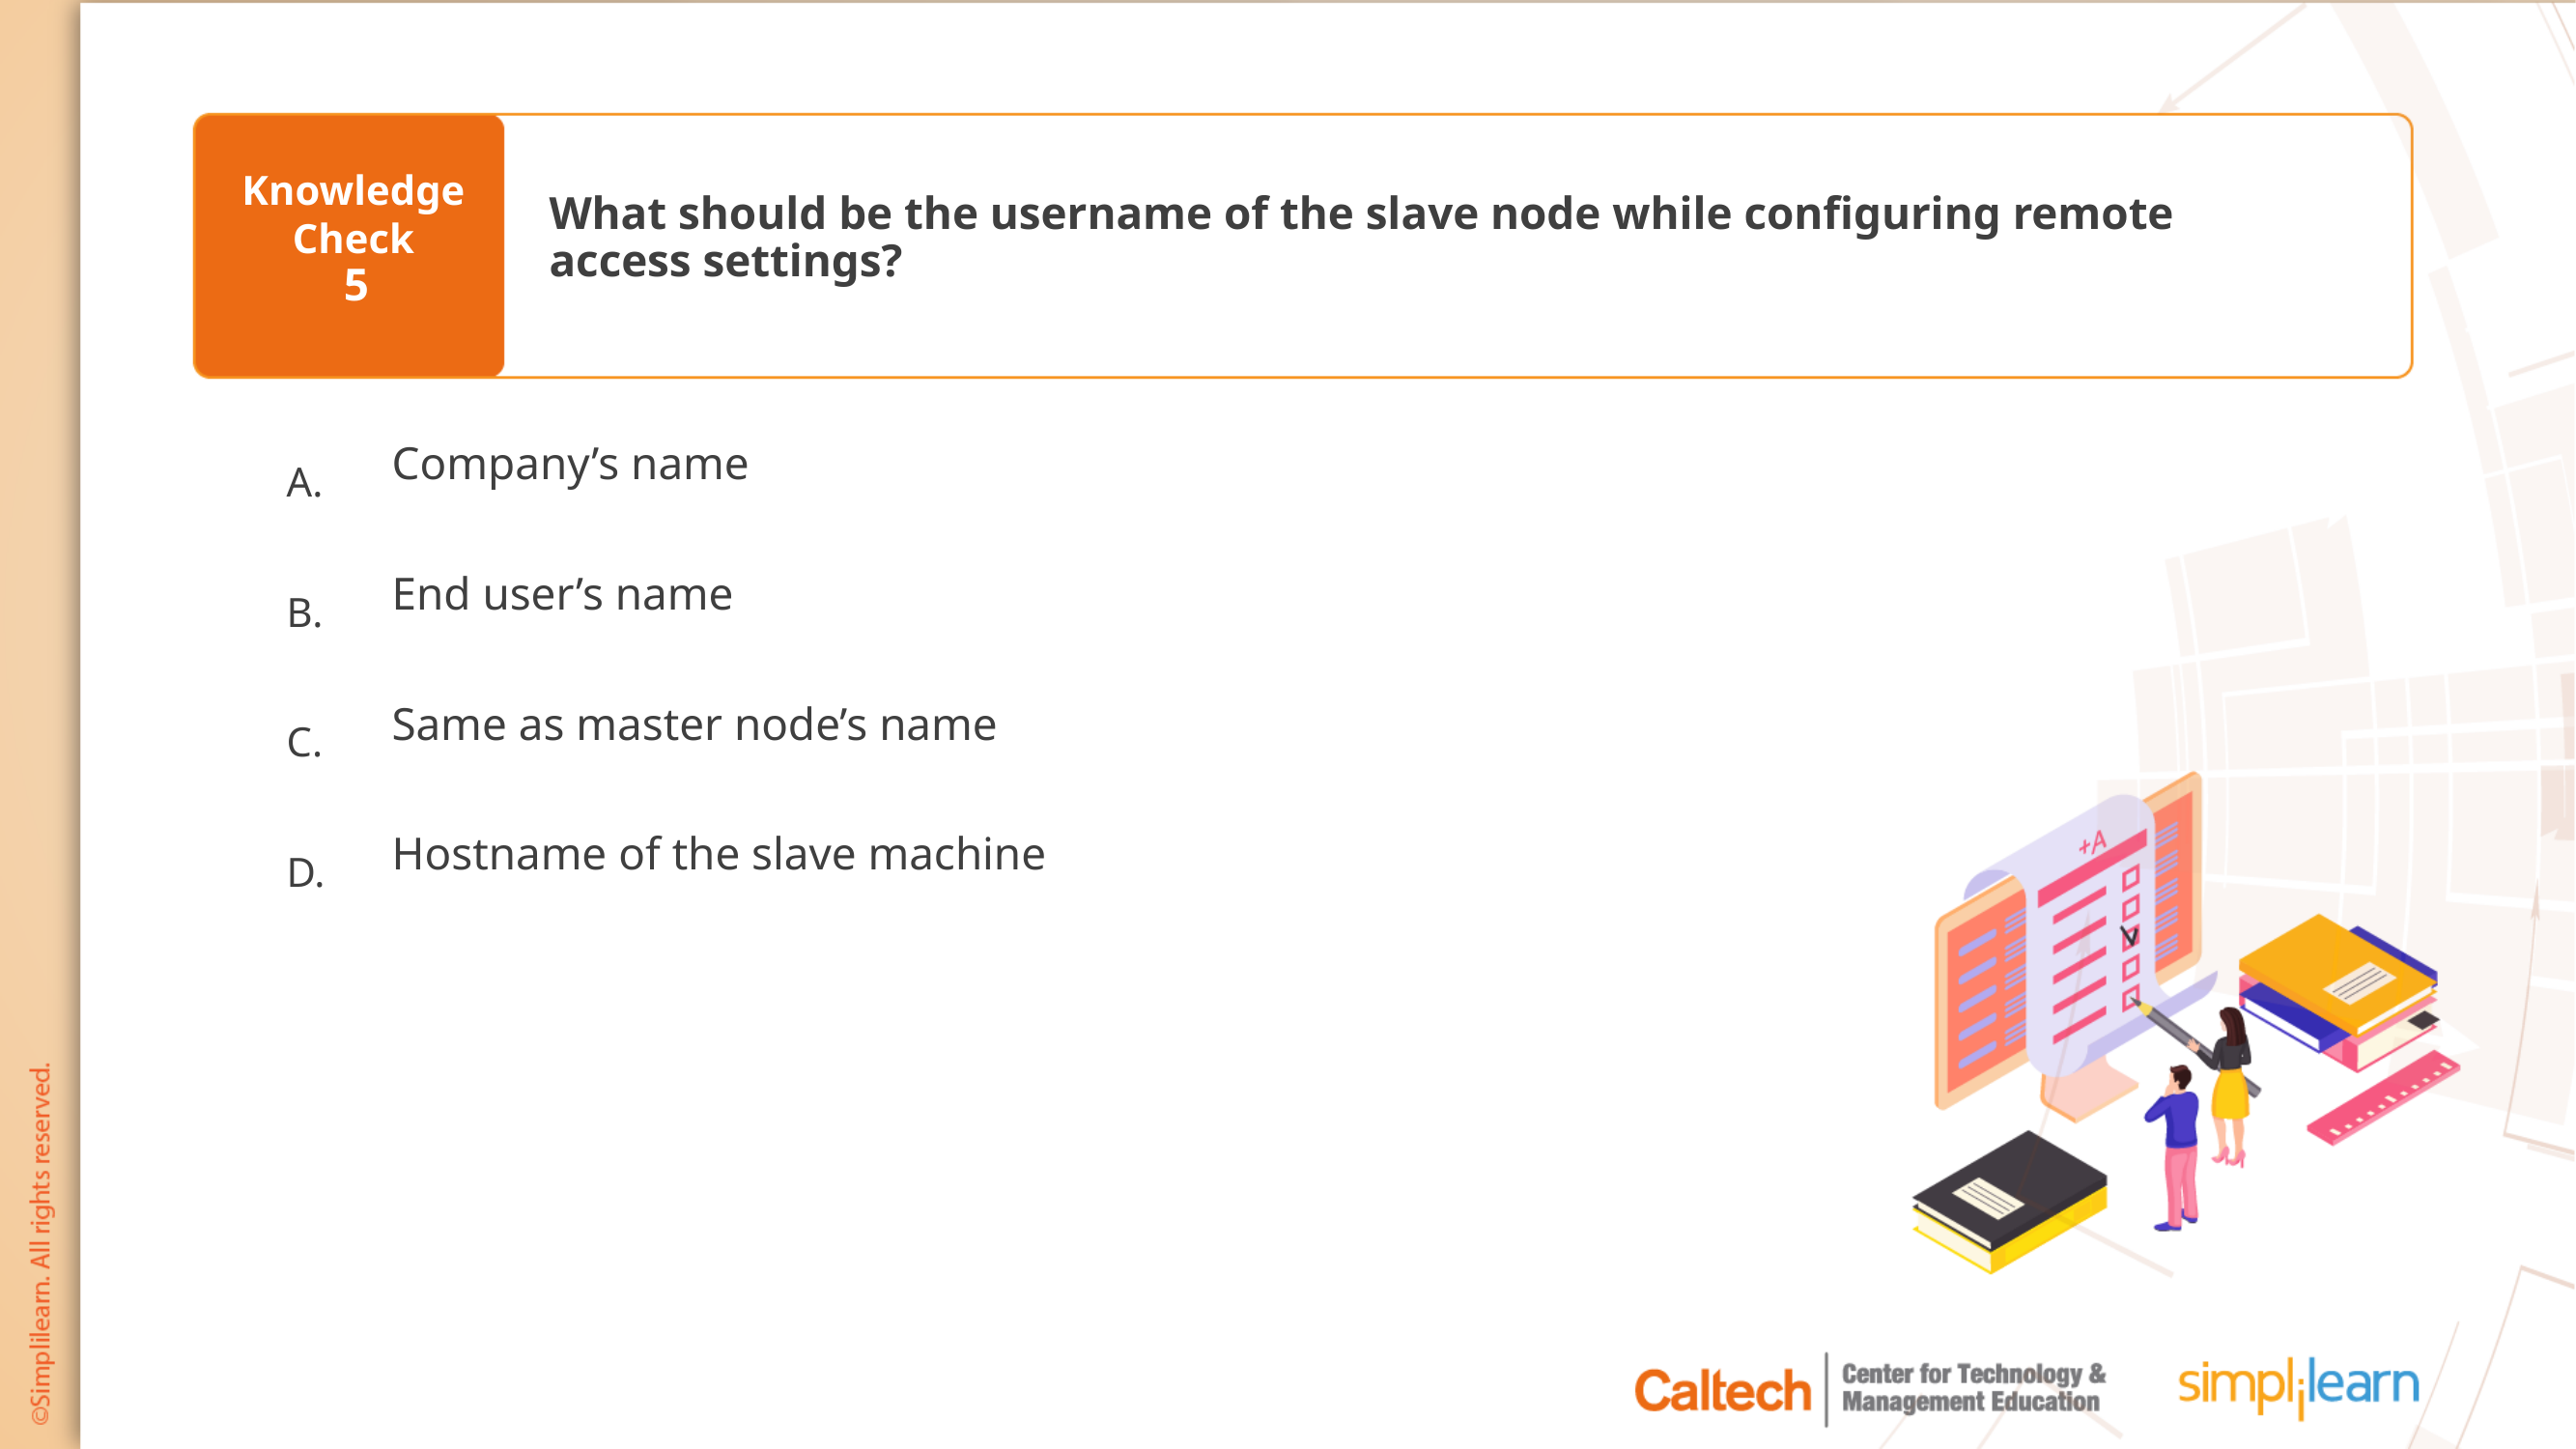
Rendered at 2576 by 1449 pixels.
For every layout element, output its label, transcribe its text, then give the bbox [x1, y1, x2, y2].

list Same as master node’s name [369, 701, 2152, 813]
list End user’s name [369, 572, 2152, 684]
list What should be the username of the slave node while configuring remote access settings? [534, 126, 2318, 352]
picture [0, 0, 2576, 1449]
list 5 [217, 255, 488, 363]
list Company’s name [369, 441, 2152, 554]
list Hostname of the slave machine [369, 832, 2152, 944]
